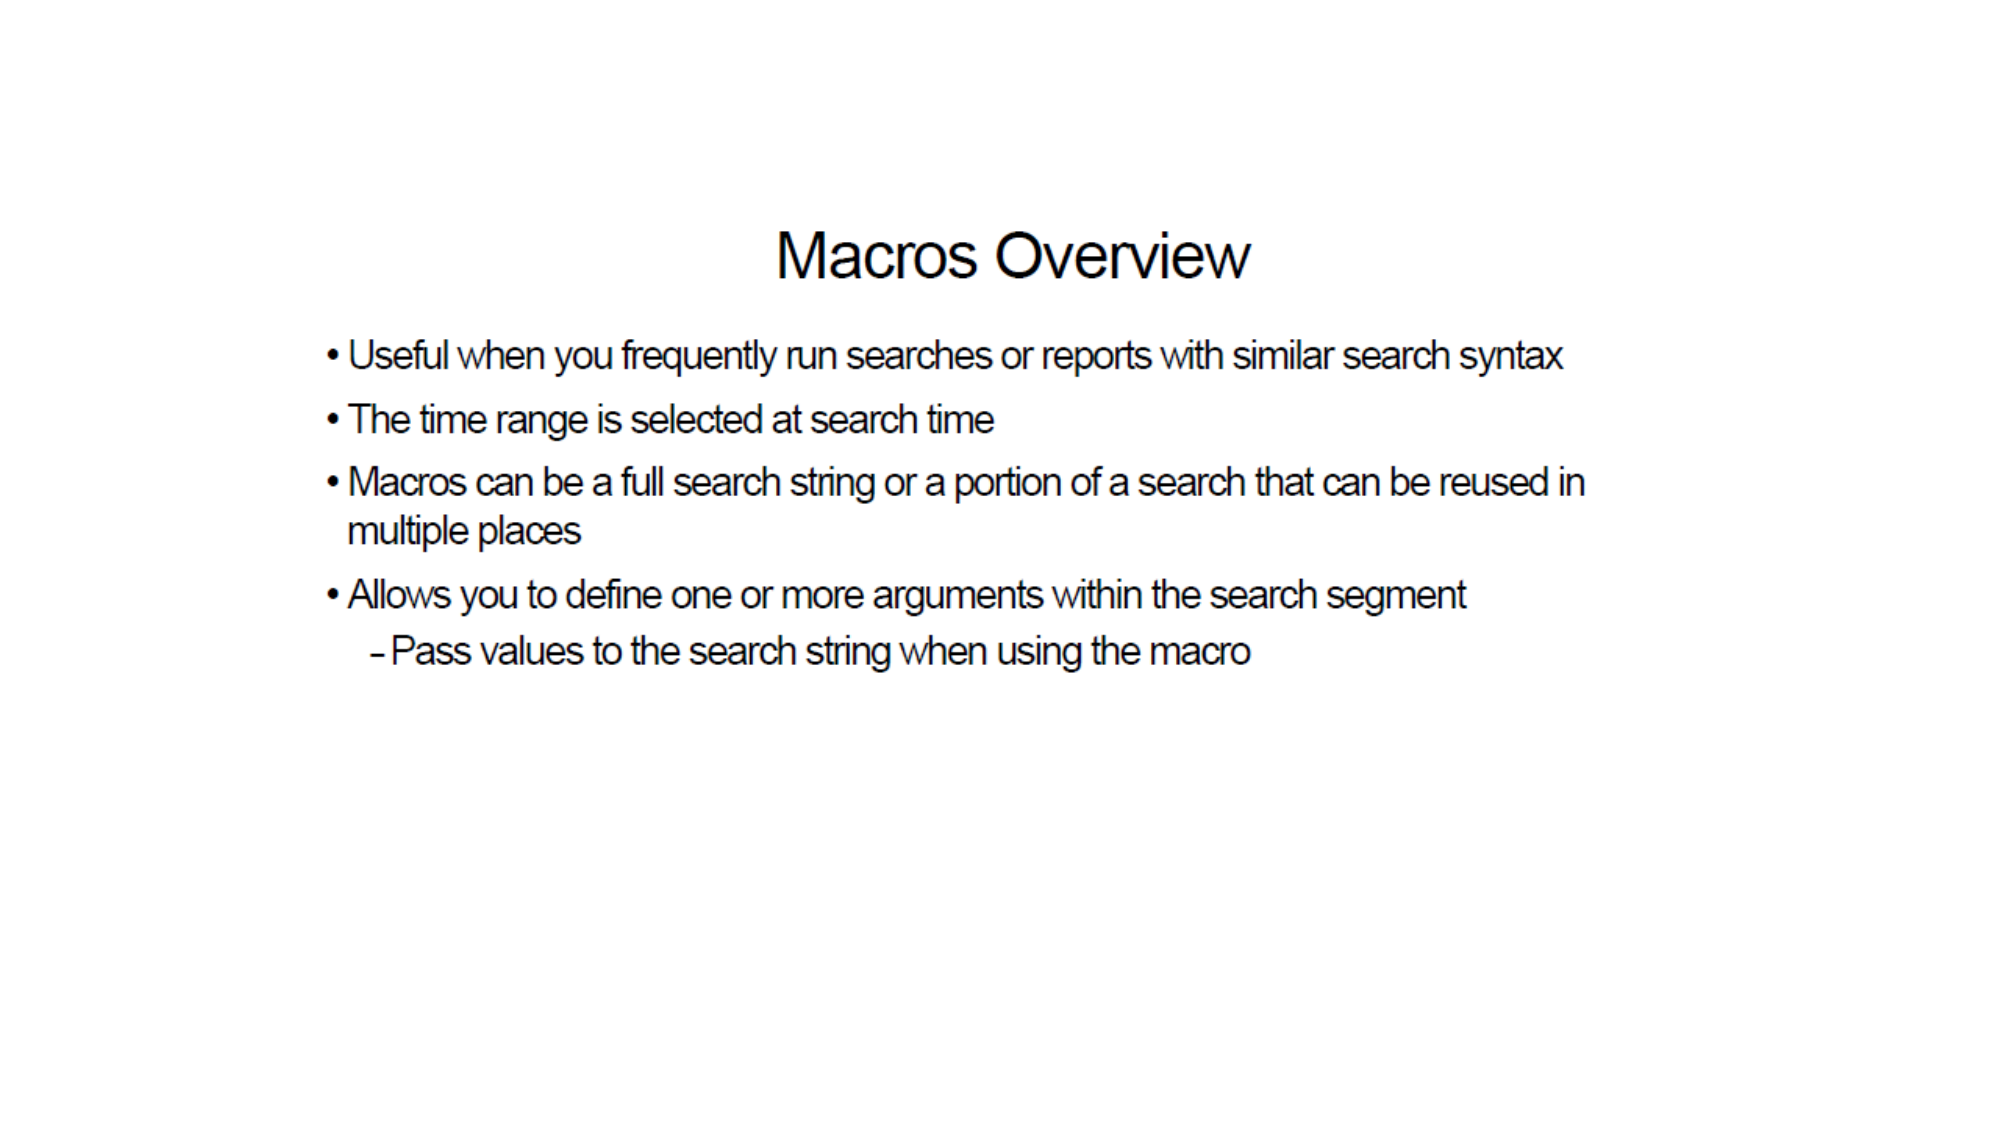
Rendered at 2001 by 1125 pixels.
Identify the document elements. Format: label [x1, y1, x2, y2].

picture [274, 216, 1725, 909]
